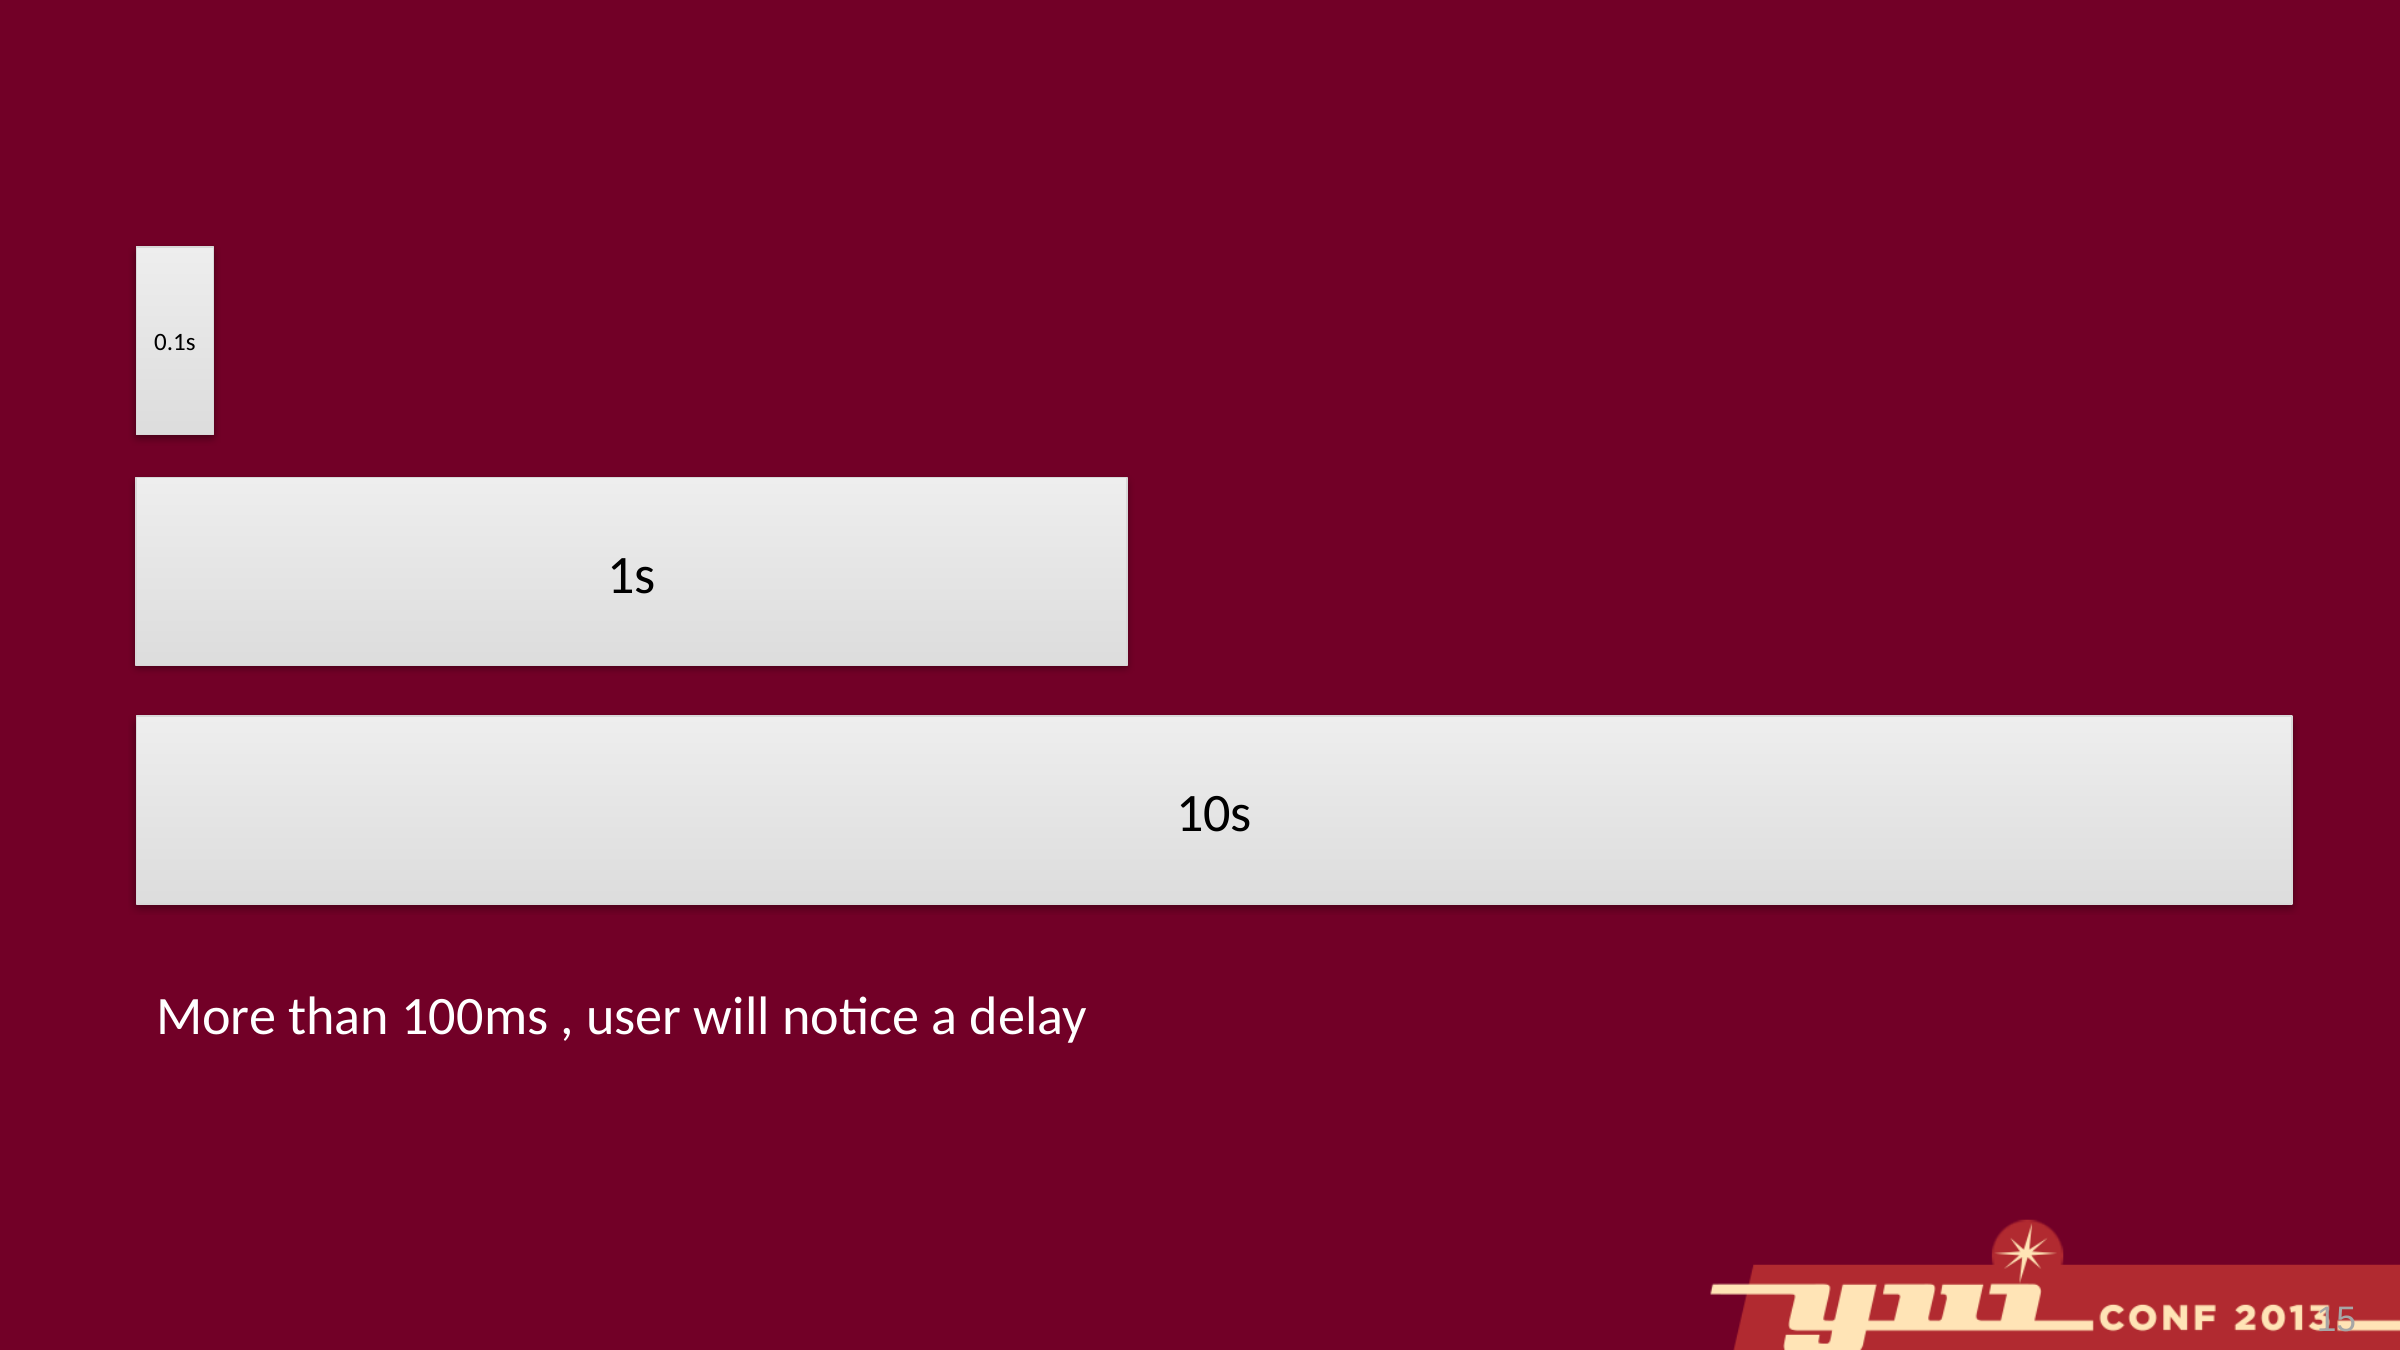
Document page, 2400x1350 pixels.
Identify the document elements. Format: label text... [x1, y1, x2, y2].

slide_number 15 [1817, 1281, 2378, 1350]
text_box 1s [135, 477, 1128, 666]
text_box 10s [136, 715, 2293, 905]
picture [0, 0, 2400, 1350]
text_box 0.1s [136, 246, 214, 435]
text_box More than 100ms , user will notice a delay [141, 972, 1104, 1053]
